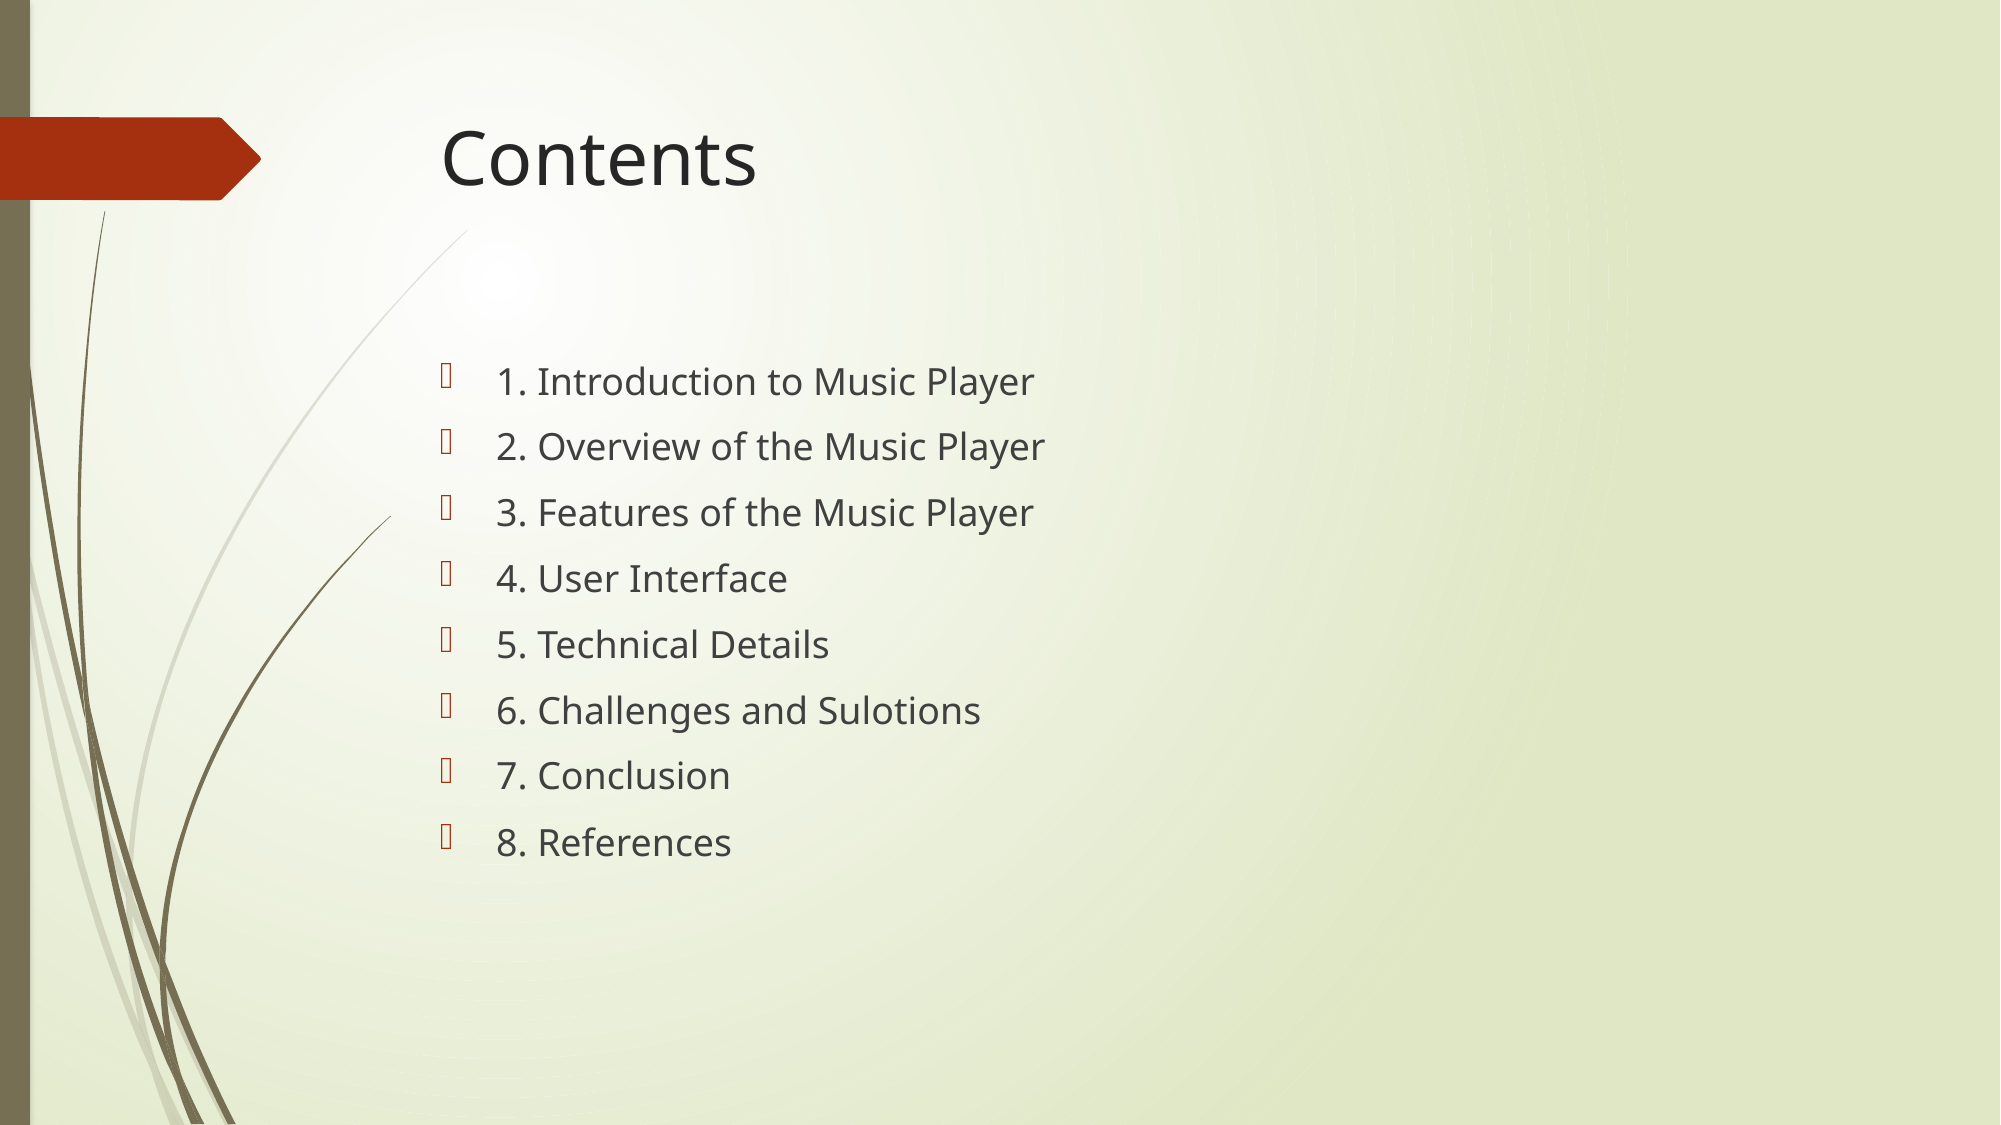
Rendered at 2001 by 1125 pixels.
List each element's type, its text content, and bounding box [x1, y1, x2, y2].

title Contents [425, 102, 1888, 313]
list 1. Introduction to Music Player 2. Overview of the Music Player 3. Features of the Music Player 4. User Interface 5. Technical Details 6. Challenges and Sulotions 7. Conclusion 8. References [424, 350, 1888, 970]
